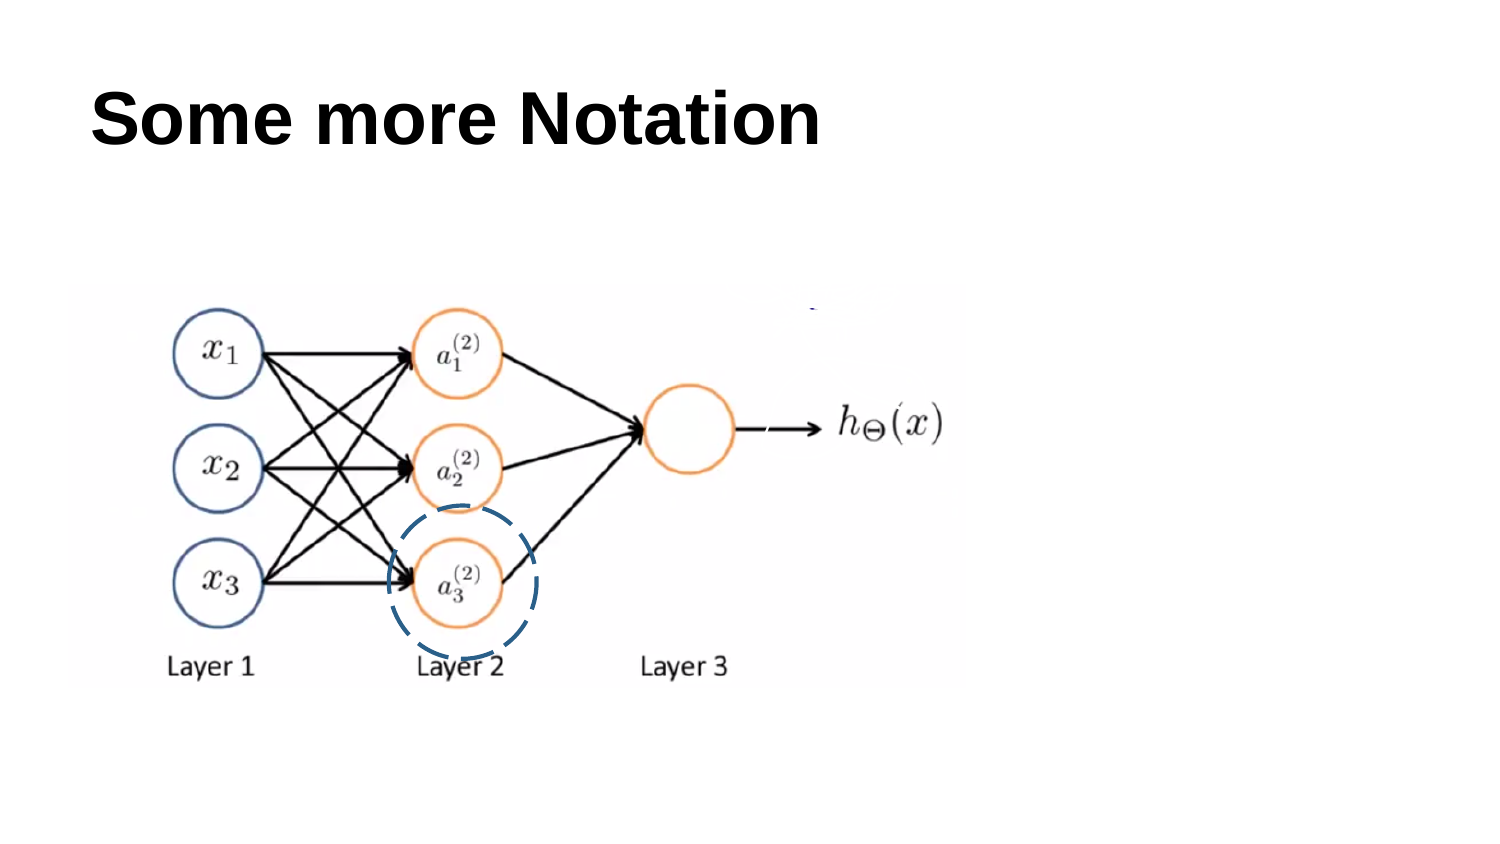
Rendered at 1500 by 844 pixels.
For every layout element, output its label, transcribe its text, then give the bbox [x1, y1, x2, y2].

picture [68, 196, 984, 688]
title Some more Notation [75, 33, 1425, 175]
